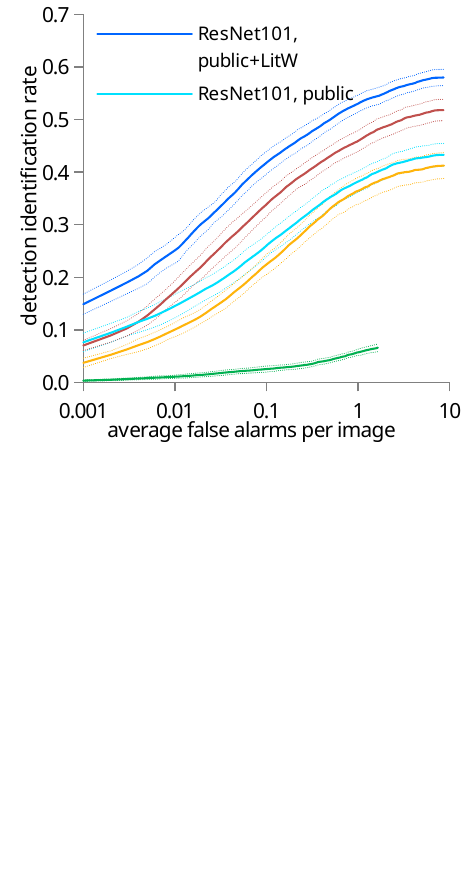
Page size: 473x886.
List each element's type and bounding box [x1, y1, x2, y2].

chart [0, 0, 473, 451]
